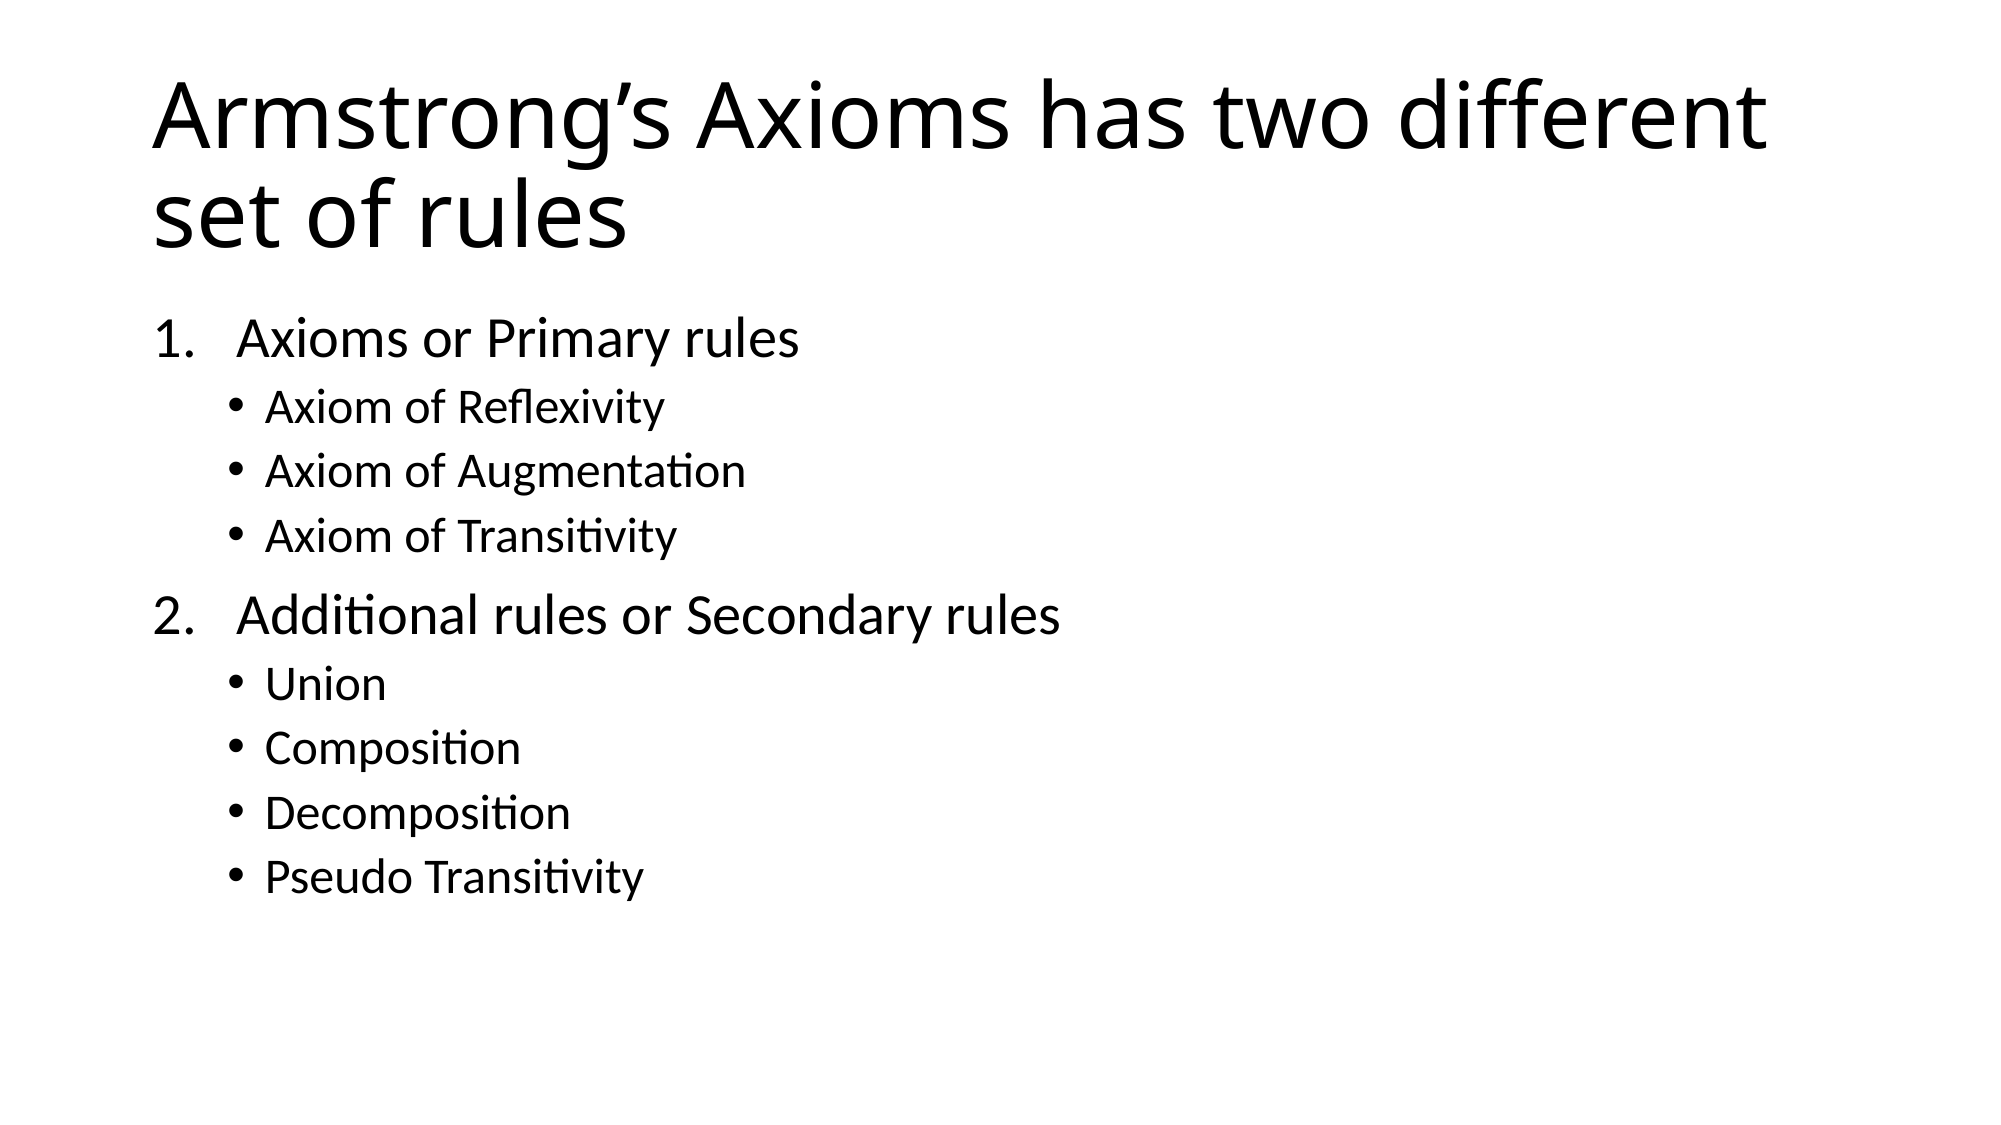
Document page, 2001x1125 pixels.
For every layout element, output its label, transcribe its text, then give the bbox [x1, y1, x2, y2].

title Armstrong’s Axioms has two different set of rules [137, 59, 1863, 278]
list Axioms or Primary rules Axiom of Reflexivity Axiom of Augmentation Axiom of Transitivity Additional rules or Secondary rules Union Composition Decomposition Pseudo Transitivity [137, 299, 1863, 1014]
